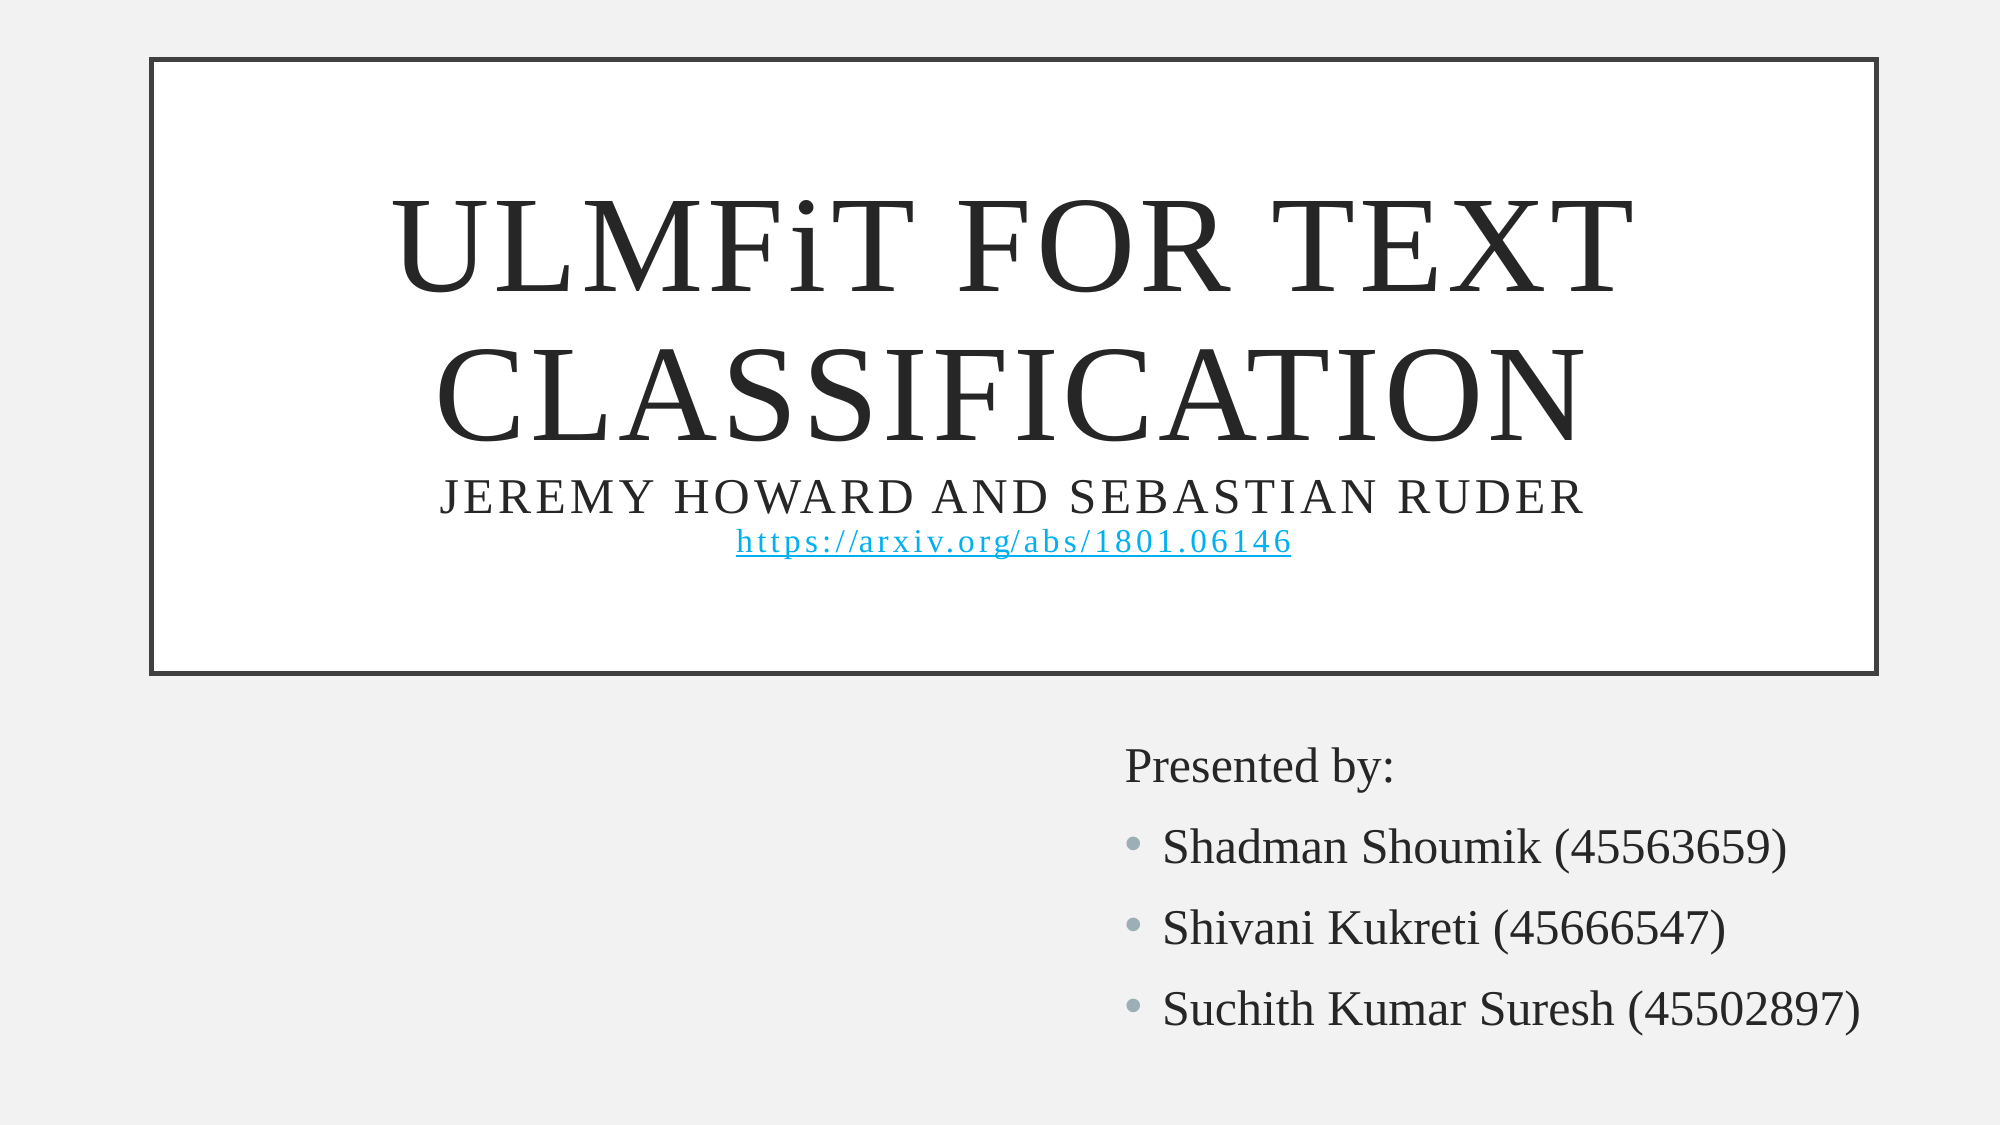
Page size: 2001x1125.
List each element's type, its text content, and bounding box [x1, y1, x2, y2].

title ULMFiT for Text Classification Jeremy Howard and Sebastian Ruder https://arxiv.org/abs/1801.06146 [149, 57, 1879, 676]
list Presented by: Shadman Shoumik (45563659) Shivani Kukreti (45666547) Suchith Kumar Suresh (45502897) [1109, 725, 1877, 1066]
